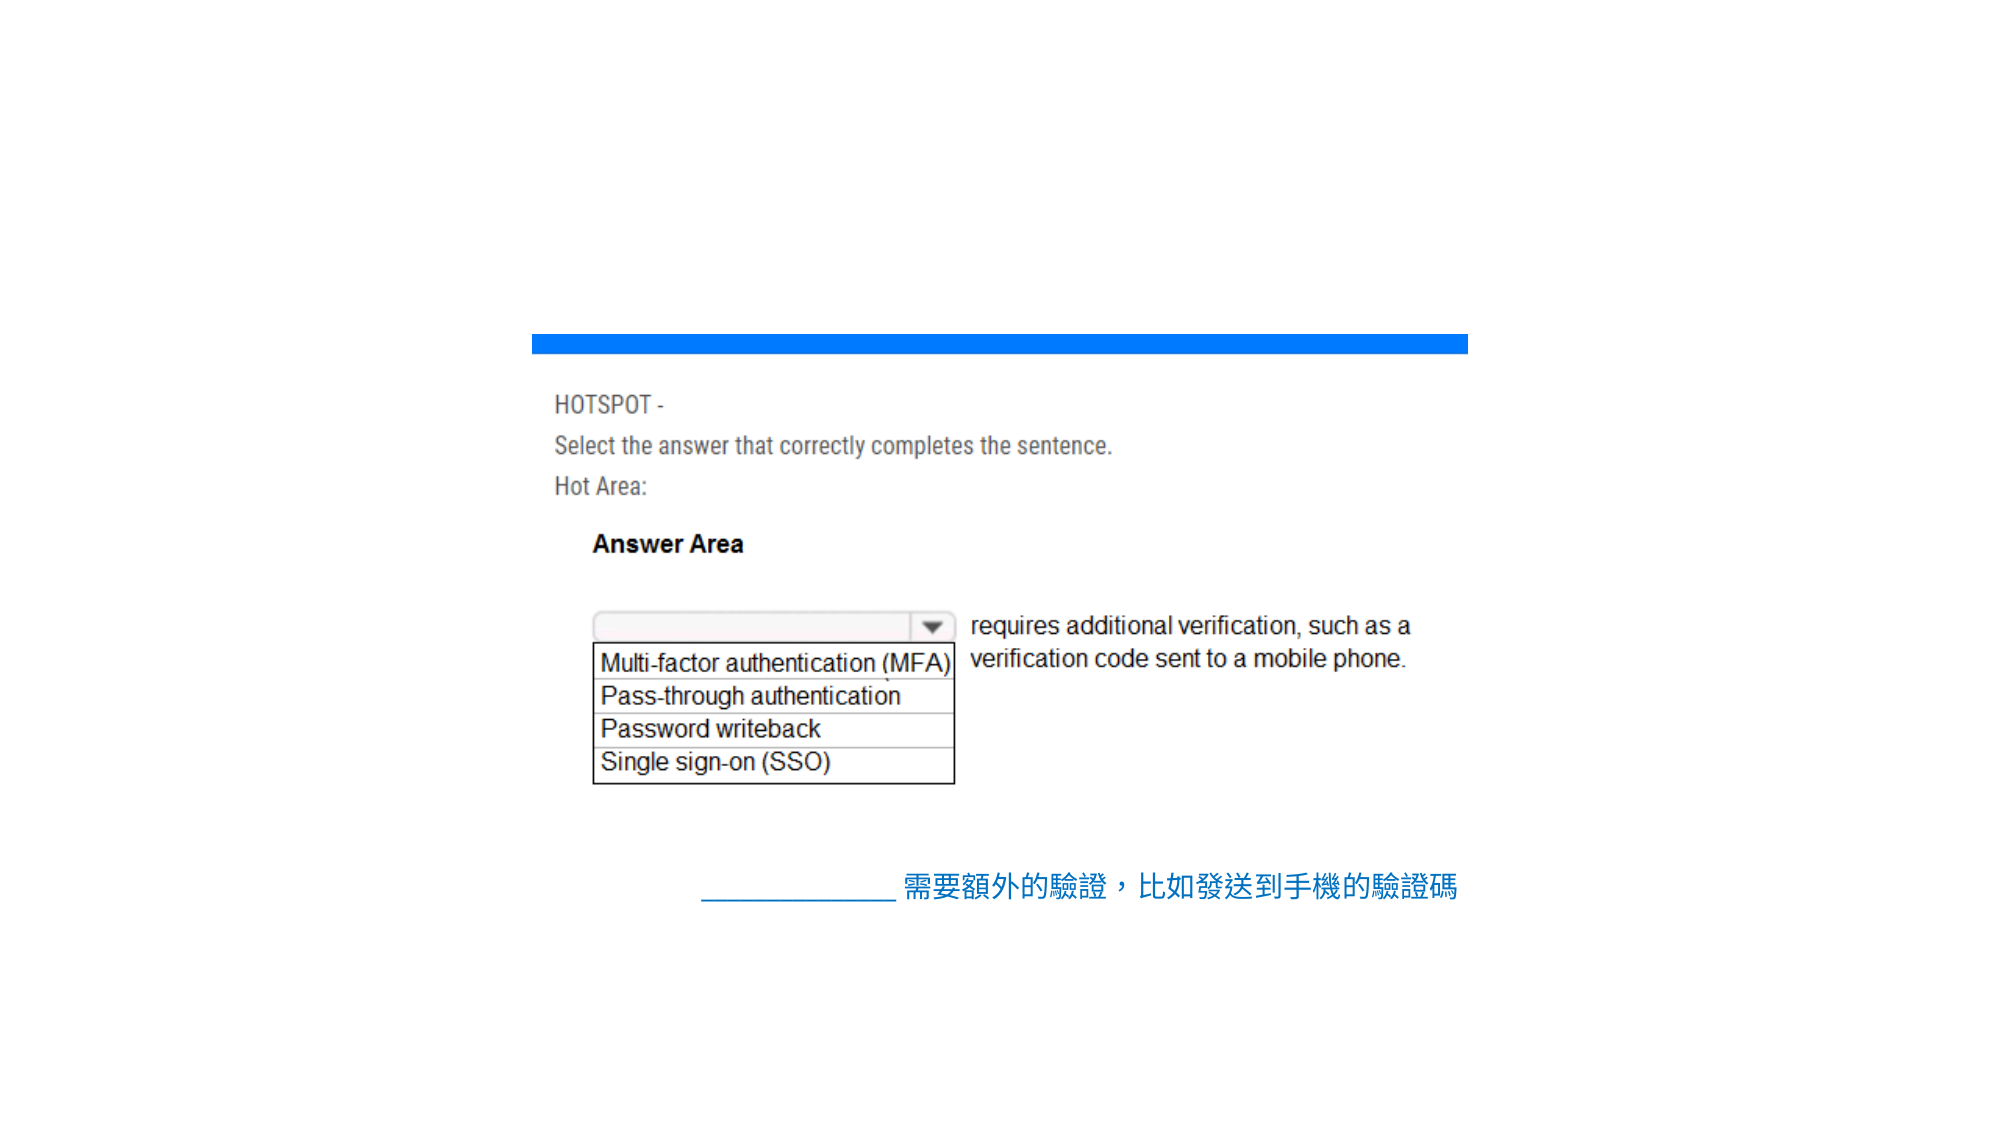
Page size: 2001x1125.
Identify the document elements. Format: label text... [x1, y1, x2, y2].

text_box _______________需要額外的驗證，比如發送到手機的驗證碼 [686, 861, 1547, 911]
picture [531, 334, 1469, 791]
